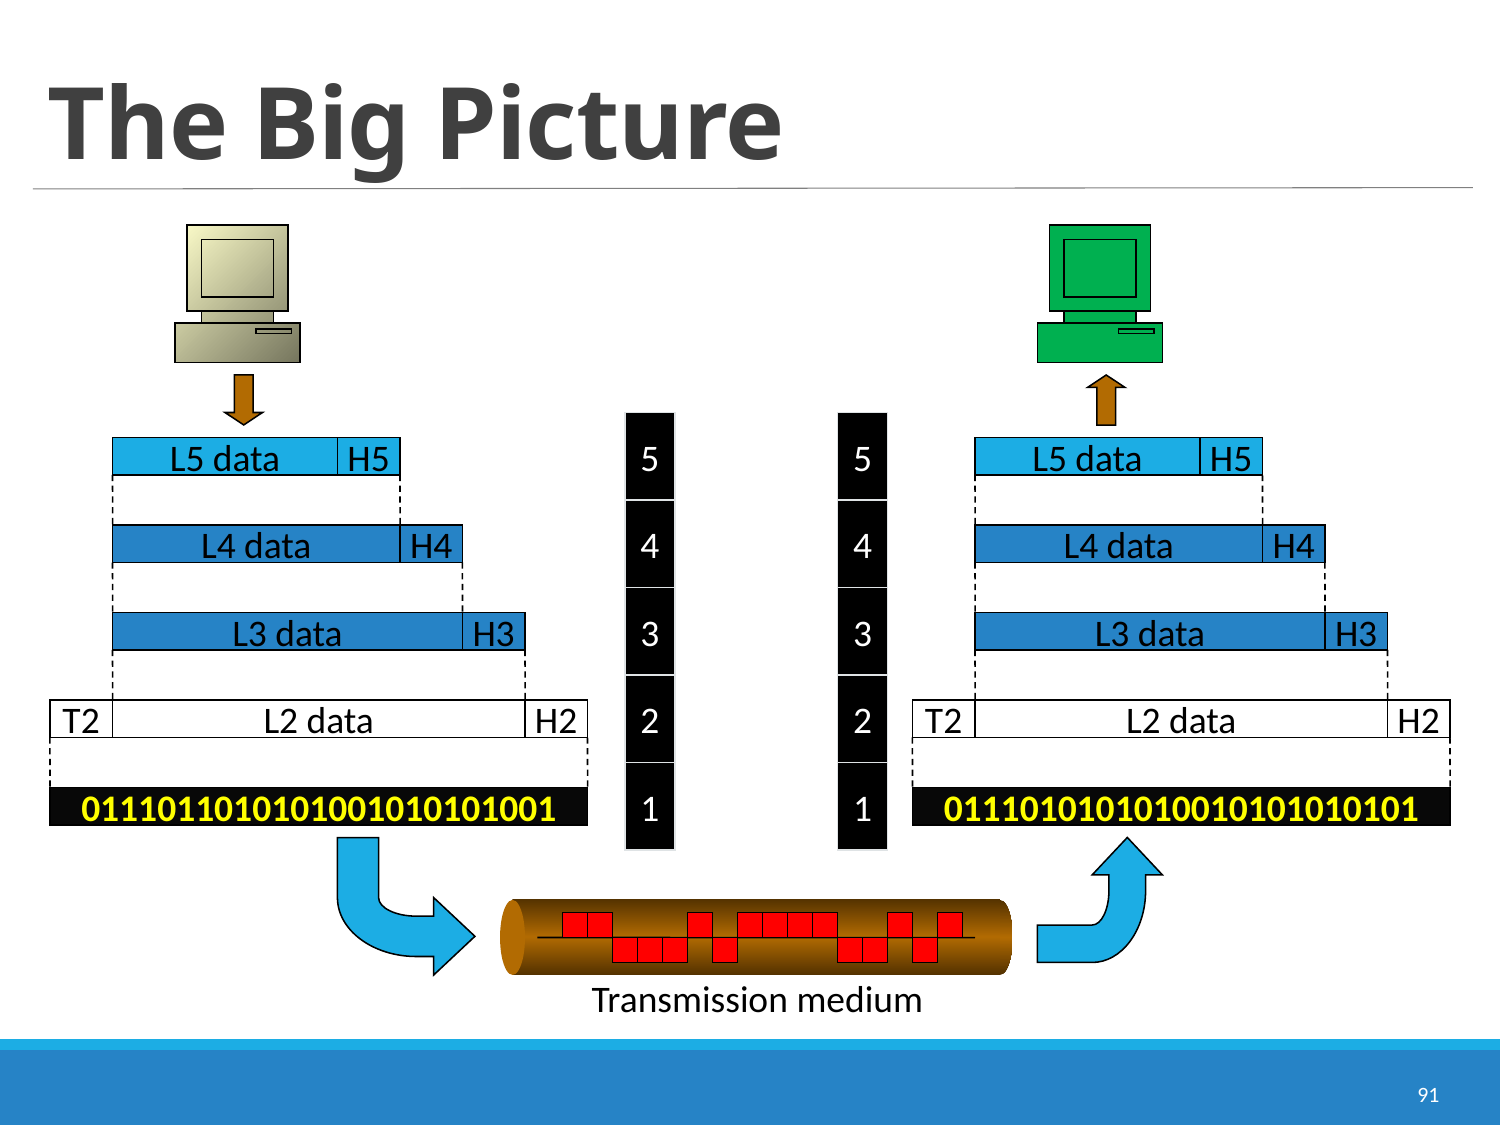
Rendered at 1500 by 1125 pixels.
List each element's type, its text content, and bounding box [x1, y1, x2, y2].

text_box 3 [624, 587, 675, 674]
text_box 3 [837, 587, 888, 674]
text_box 2 [837, 674, 888, 762]
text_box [499, 899, 1013, 976]
text_box H2 [1387, 699, 1450, 738]
text_box H3 [462, 612, 525, 650]
text_box [337, 837, 475, 976]
text_box 2 [624, 674, 675, 762]
text_box 5 [837, 412, 888, 499]
text_box L3 data [112, 612, 462, 650]
text_box L5 data [974, 437, 1199, 475]
text_box T2 [49, 699, 113, 738]
text_box 5 [624, 412, 675, 499]
text_box [1037, 837, 1163, 963]
text_box 0111011010101001010101001 [49, 787, 588, 825]
title The Big Picture [32, 37, 1473, 188]
text_box L3 data [975, 612, 1324, 650]
text_box 4 [837, 499, 888, 587]
text_box H4 [399, 525, 463, 563]
text_box L4 data [112, 525, 399, 563]
text_box L2 data [113, 699, 524, 738]
text_box T2 [912, 699, 975, 738]
text_box 4 [624, 499, 675, 587]
text_box 1 [624, 762, 675, 850]
text_box [225, 374, 263, 425]
text_box H5 [1199, 437, 1263, 475]
text_box 1 [837, 762, 888, 850]
text_box L5 data [112, 437, 337, 475]
text_box H4 [1262, 525, 1325, 563]
text_box H3 [1324, 612, 1388, 650]
text_box [1087, 375, 1126, 426]
text_box [1037, 224, 1163, 363]
text_box L2 data [975, 699, 1387, 738]
text_box 0111010101010010101010101 [912, 787, 1450, 825]
text_box Transmission medium [576, 983, 939, 1028]
text_box L4 data [974, 525, 1262, 563]
text_box [174, 224, 301, 363]
text_box H5 [337, 437, 400, 475]
text_box H2 [524, 699, 588, 738]
